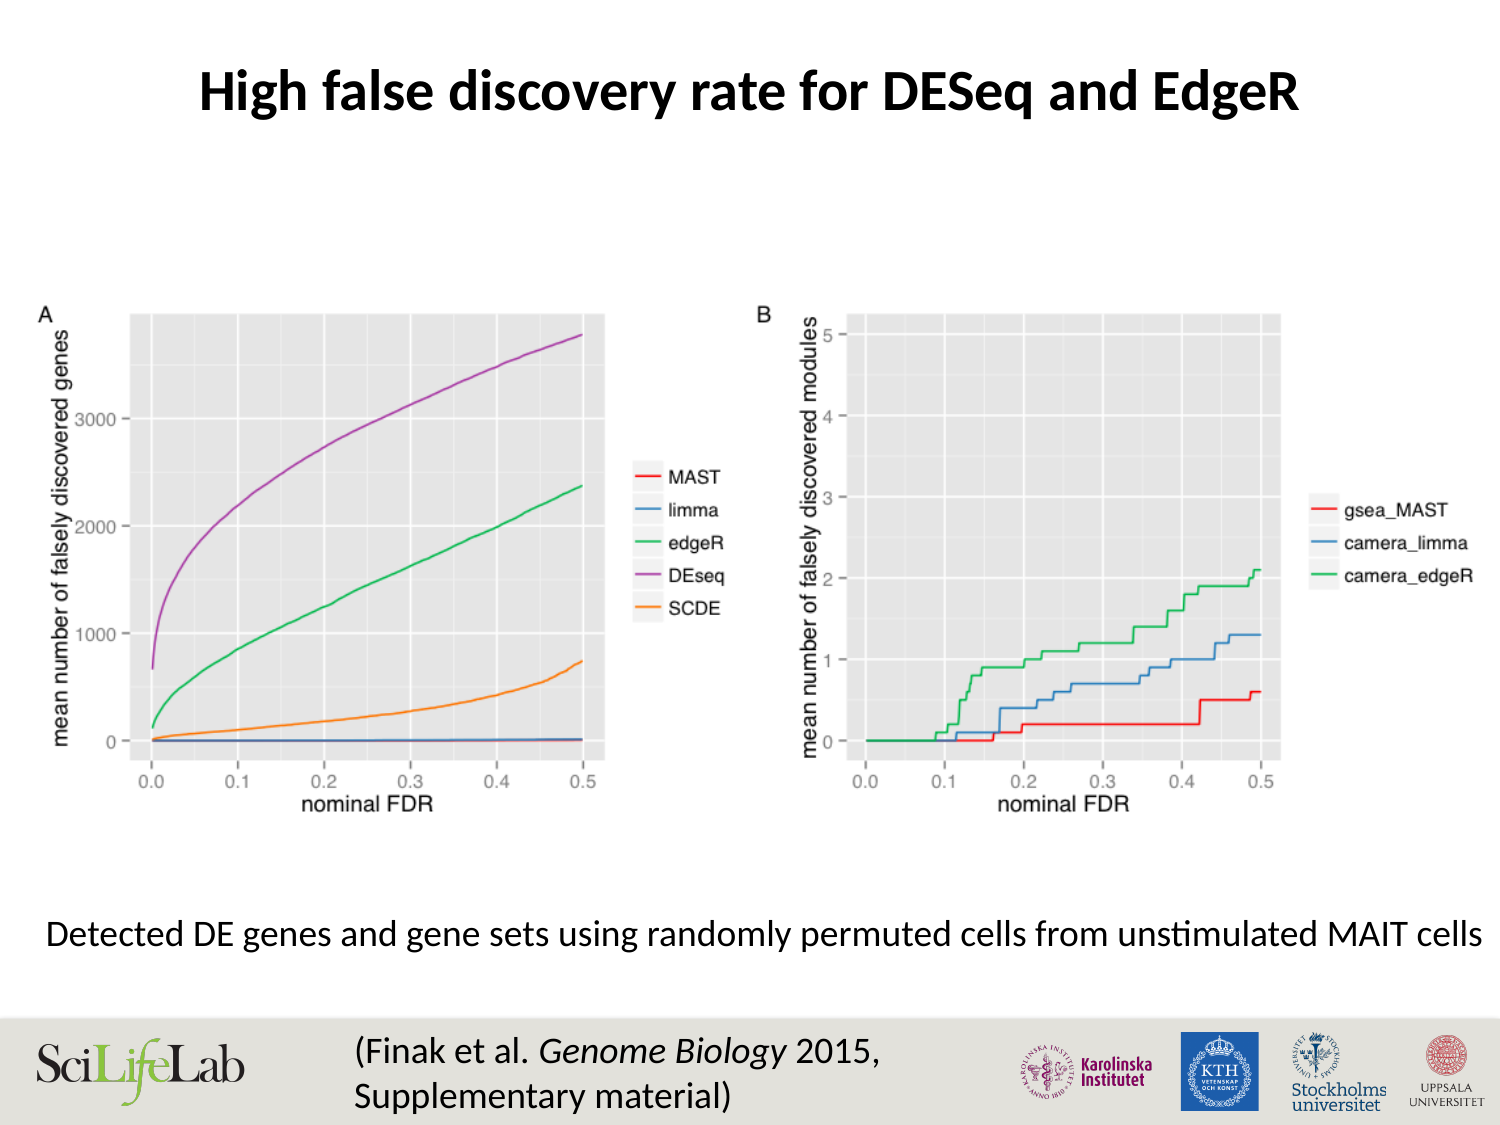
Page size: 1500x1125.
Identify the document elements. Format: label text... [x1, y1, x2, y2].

text_box Detected DE genes and gene sets using randomly permuted cells from unstimulated MAIT cells [31, 902, 1500, 962]
picture [0, 274, 1500, 851]
title High false discovery rate for DESeq and EdgeR [75, 45, 1425, 153]
text_box (Finak et al. Genome Biology 2015, Supplementary material) [339, 1018, 904, 1124]
